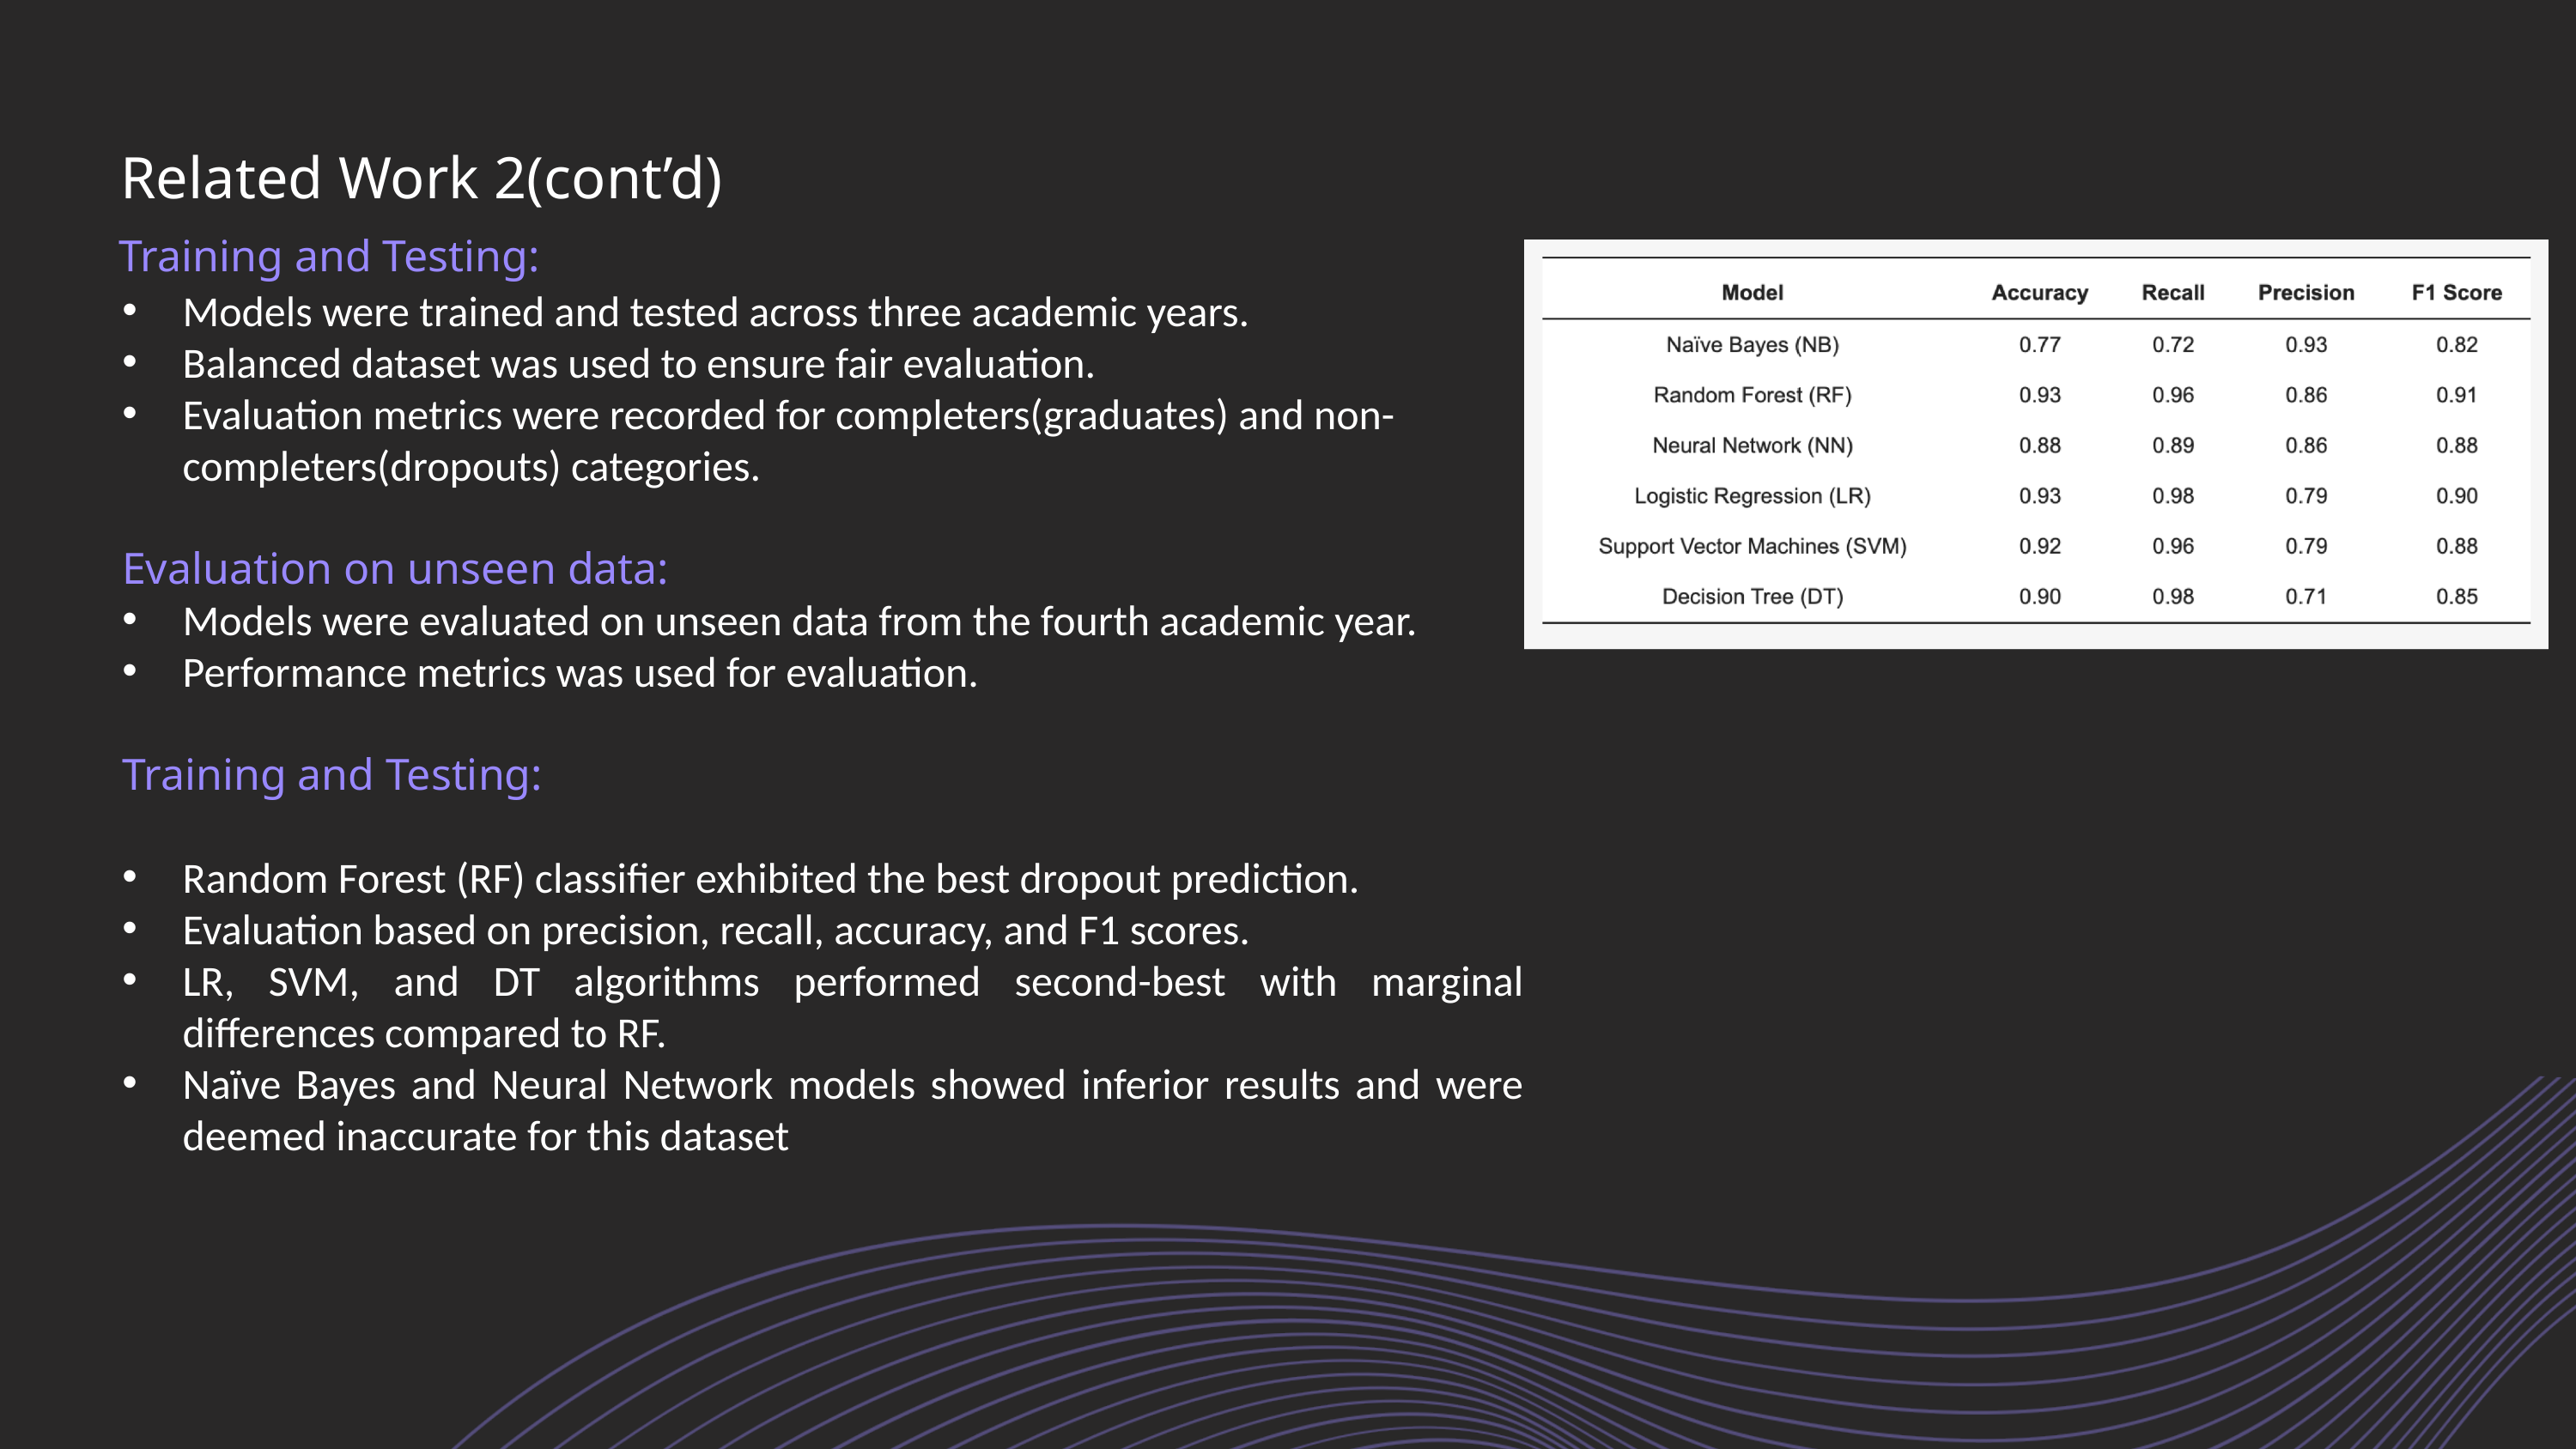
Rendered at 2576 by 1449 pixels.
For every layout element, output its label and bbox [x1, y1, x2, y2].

picture [1523, 239, 2549, 651]
text_box [25, 70, 1525, 1348]
text_box [271, 1018, 2576, 1449]
